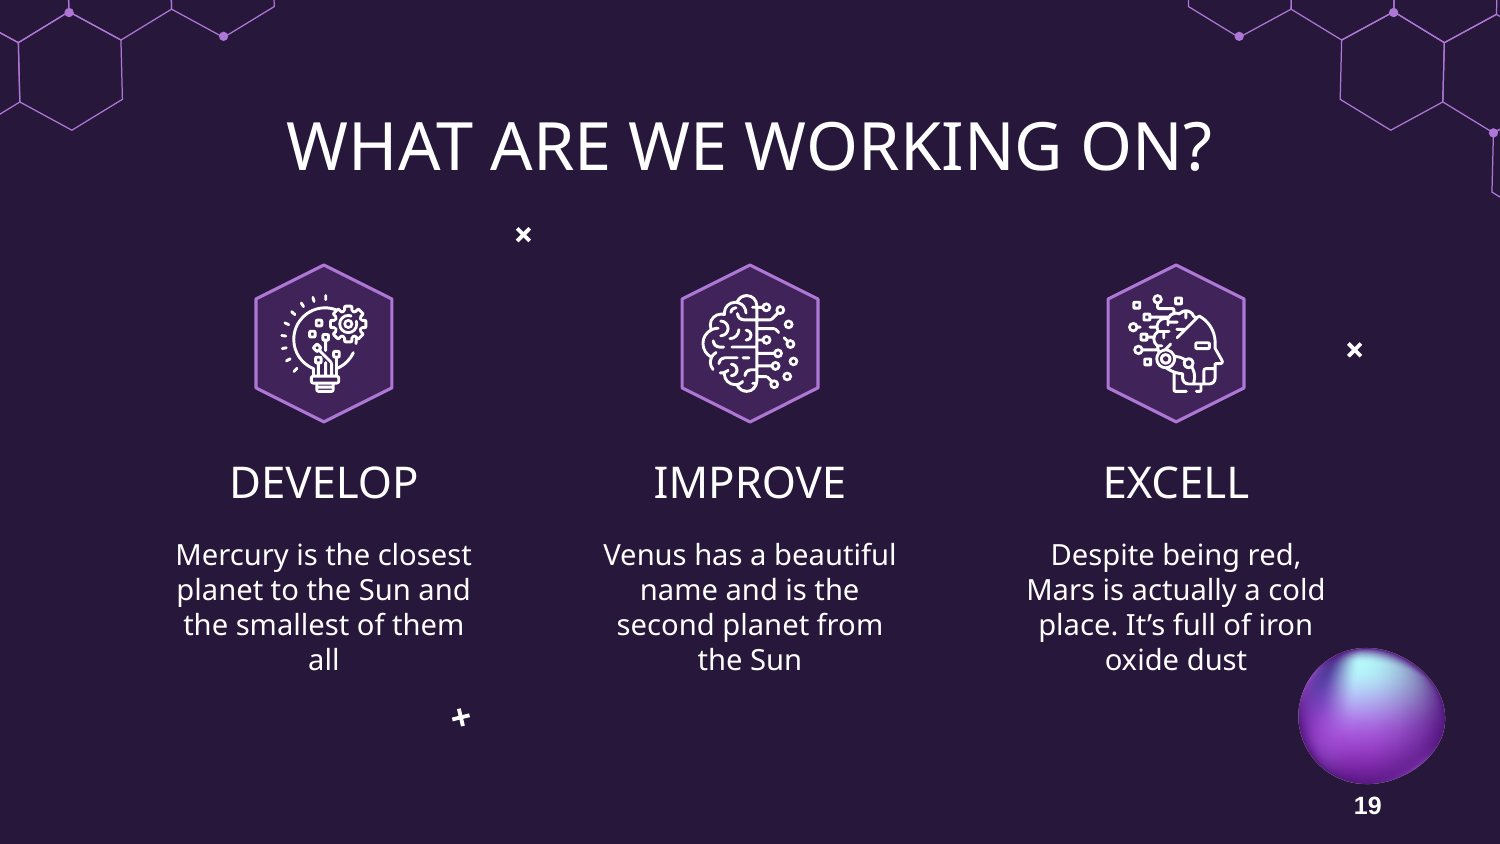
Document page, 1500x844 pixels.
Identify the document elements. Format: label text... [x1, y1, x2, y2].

subtitle EXCELL [1004, 447, 1348, 523]
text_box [516, 228, 530, 242]
text_box [1136, 402, 1216, 422]
subtitle Despite being red, Mars is actually a cold place. It’s full of iron oxide dust [1004, 523, 1348, 670]
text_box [454, 710, 468, 724]
text_box [256, 265, 392, 400]
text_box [1127, 293, 1225, 394]
slide_number 19 [1059, 782, 1397, 828]
text_box [710, 402, 790, 422]
subtitle IMPROVE [578, 447, 922, 523]
subtitle DEVELOP [152, 447, 496, 523]
text_box [284, 402, 364, 422]
subtitle Mercury is the closest planet to the Sun and the smallest of them all [152, 523, 496, 670]
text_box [1348, 343, 1362, 357]
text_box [280, 293, 368, 394]
title WHAT ARE WE WORKING ON? [118, 88, 1382, 183]
subtitle Venus has a beautiful name and is the second planet from the Sun [578, 523, 922, 670]
text_box [1108, 265, 1245, 396]
picture [1278, 627, 1466, 809]
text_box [701, 293, 799, 394]
text_box [682, 265, 818, 397]
